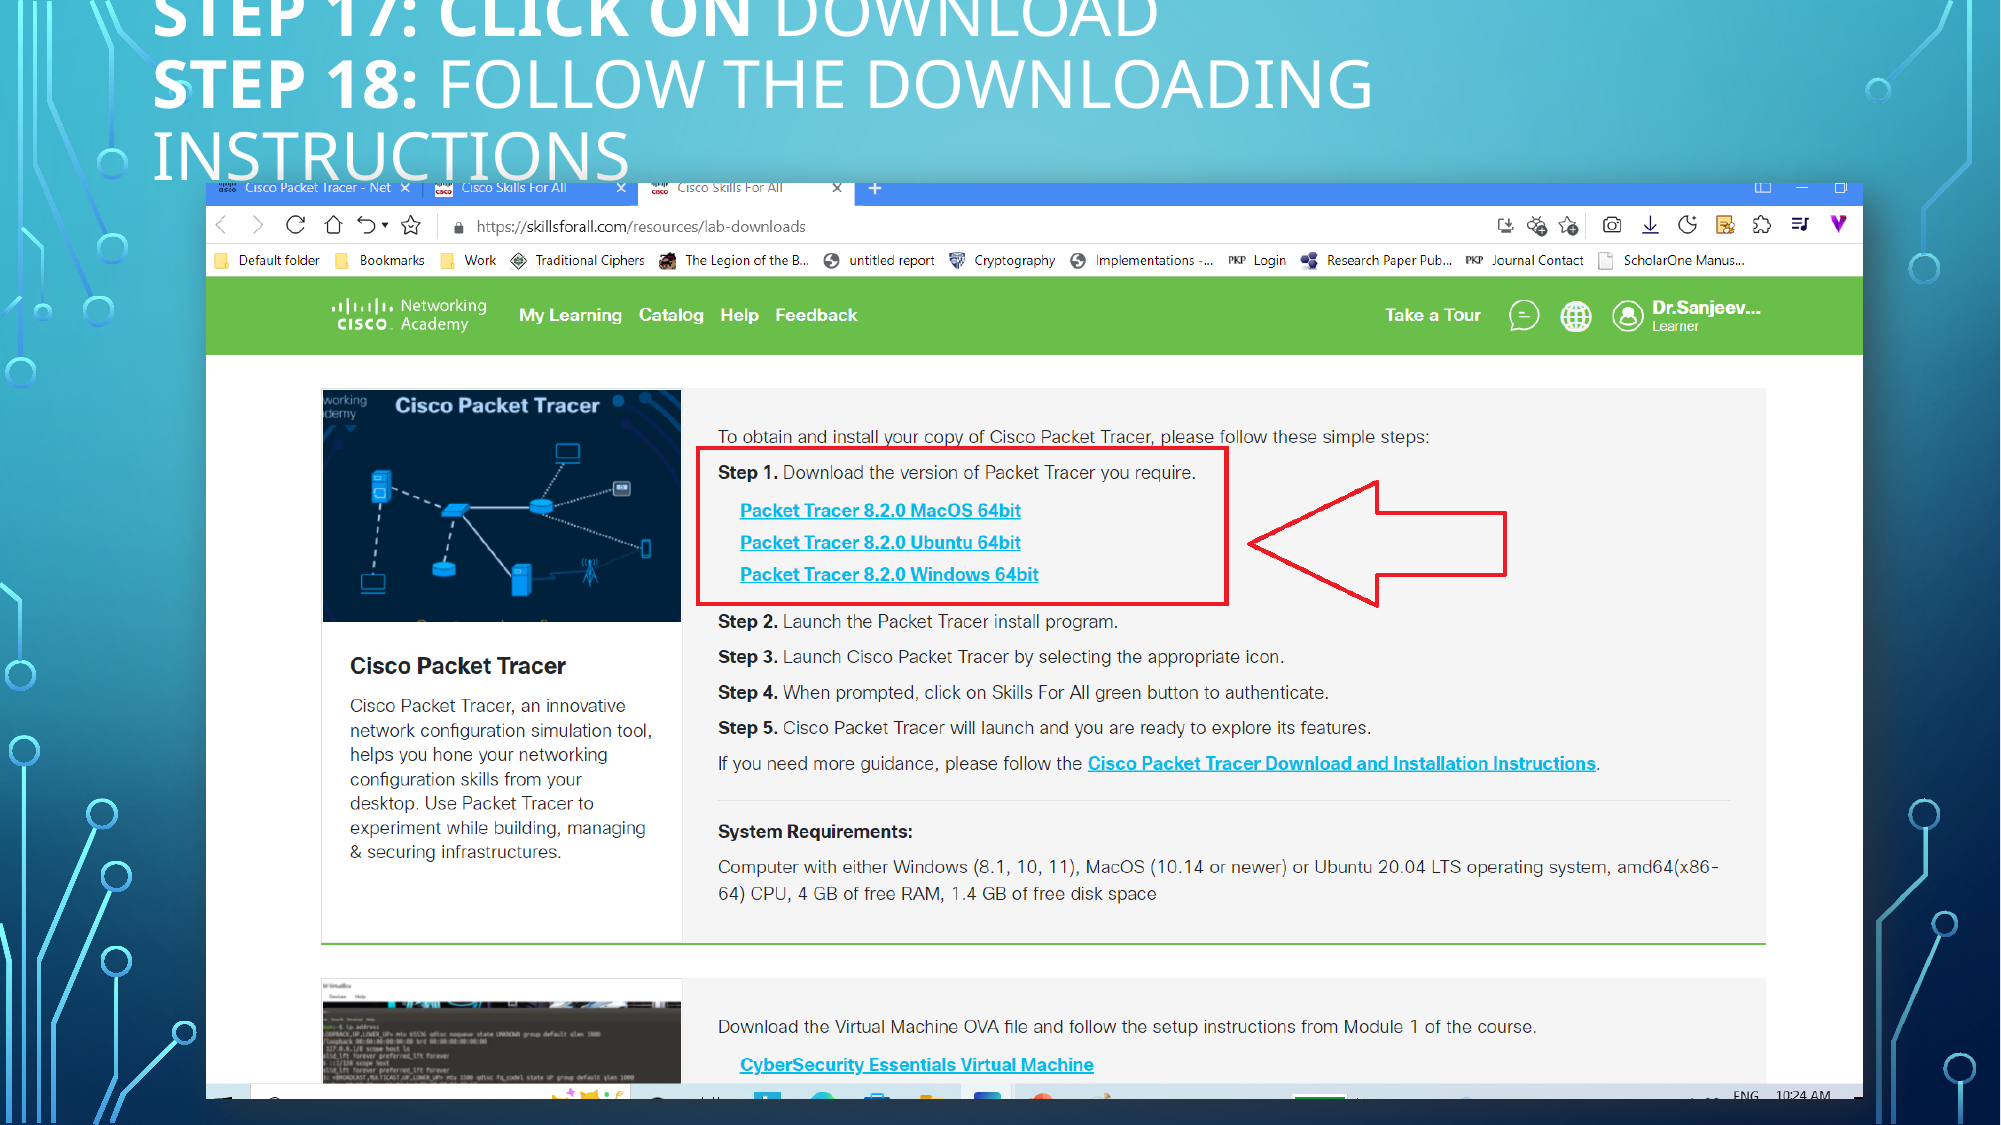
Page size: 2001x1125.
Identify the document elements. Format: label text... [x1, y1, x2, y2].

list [206, 182, 1863, 1099]
title Step 17: Click on Download Step 18: Follow the Downloading Instructions [137, 26, 1863, 148]
